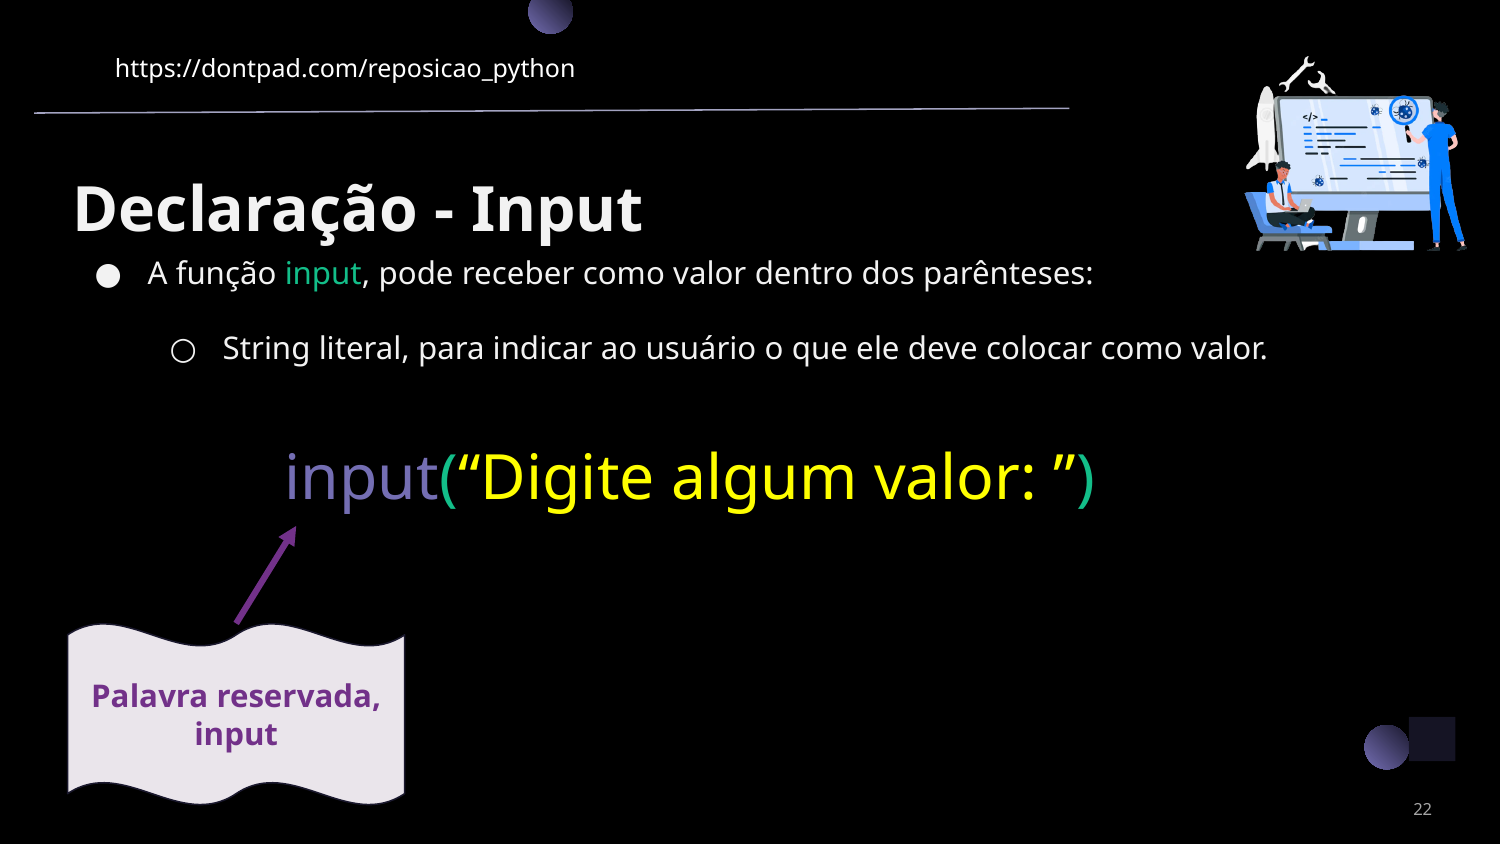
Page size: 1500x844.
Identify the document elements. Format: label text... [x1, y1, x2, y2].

slide_number 22 [1224, 800, 1433, 820]
text_box [528, 0, 573, 34]
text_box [235, 525, 297, 636]
text_box input(“Digite algum valor: ”) [269, 421, 1231, 527]
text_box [33, 107, 1070, 114]
picture [1206, 6, 1500, 301]
text_box A função input, pode receber como valor dentro dos parênteses: String literal, para indicar ao usuário o que ele deve colocar como valor. [57, 238, 1433, 381]
text_box Palavra reservada, input [67, 623, 405, 805]
text_box Declaração - Input [57, 124, 1083, 238]
text_box https://dontpad.com/reposicao_python [99, 37, 1201, 98]
